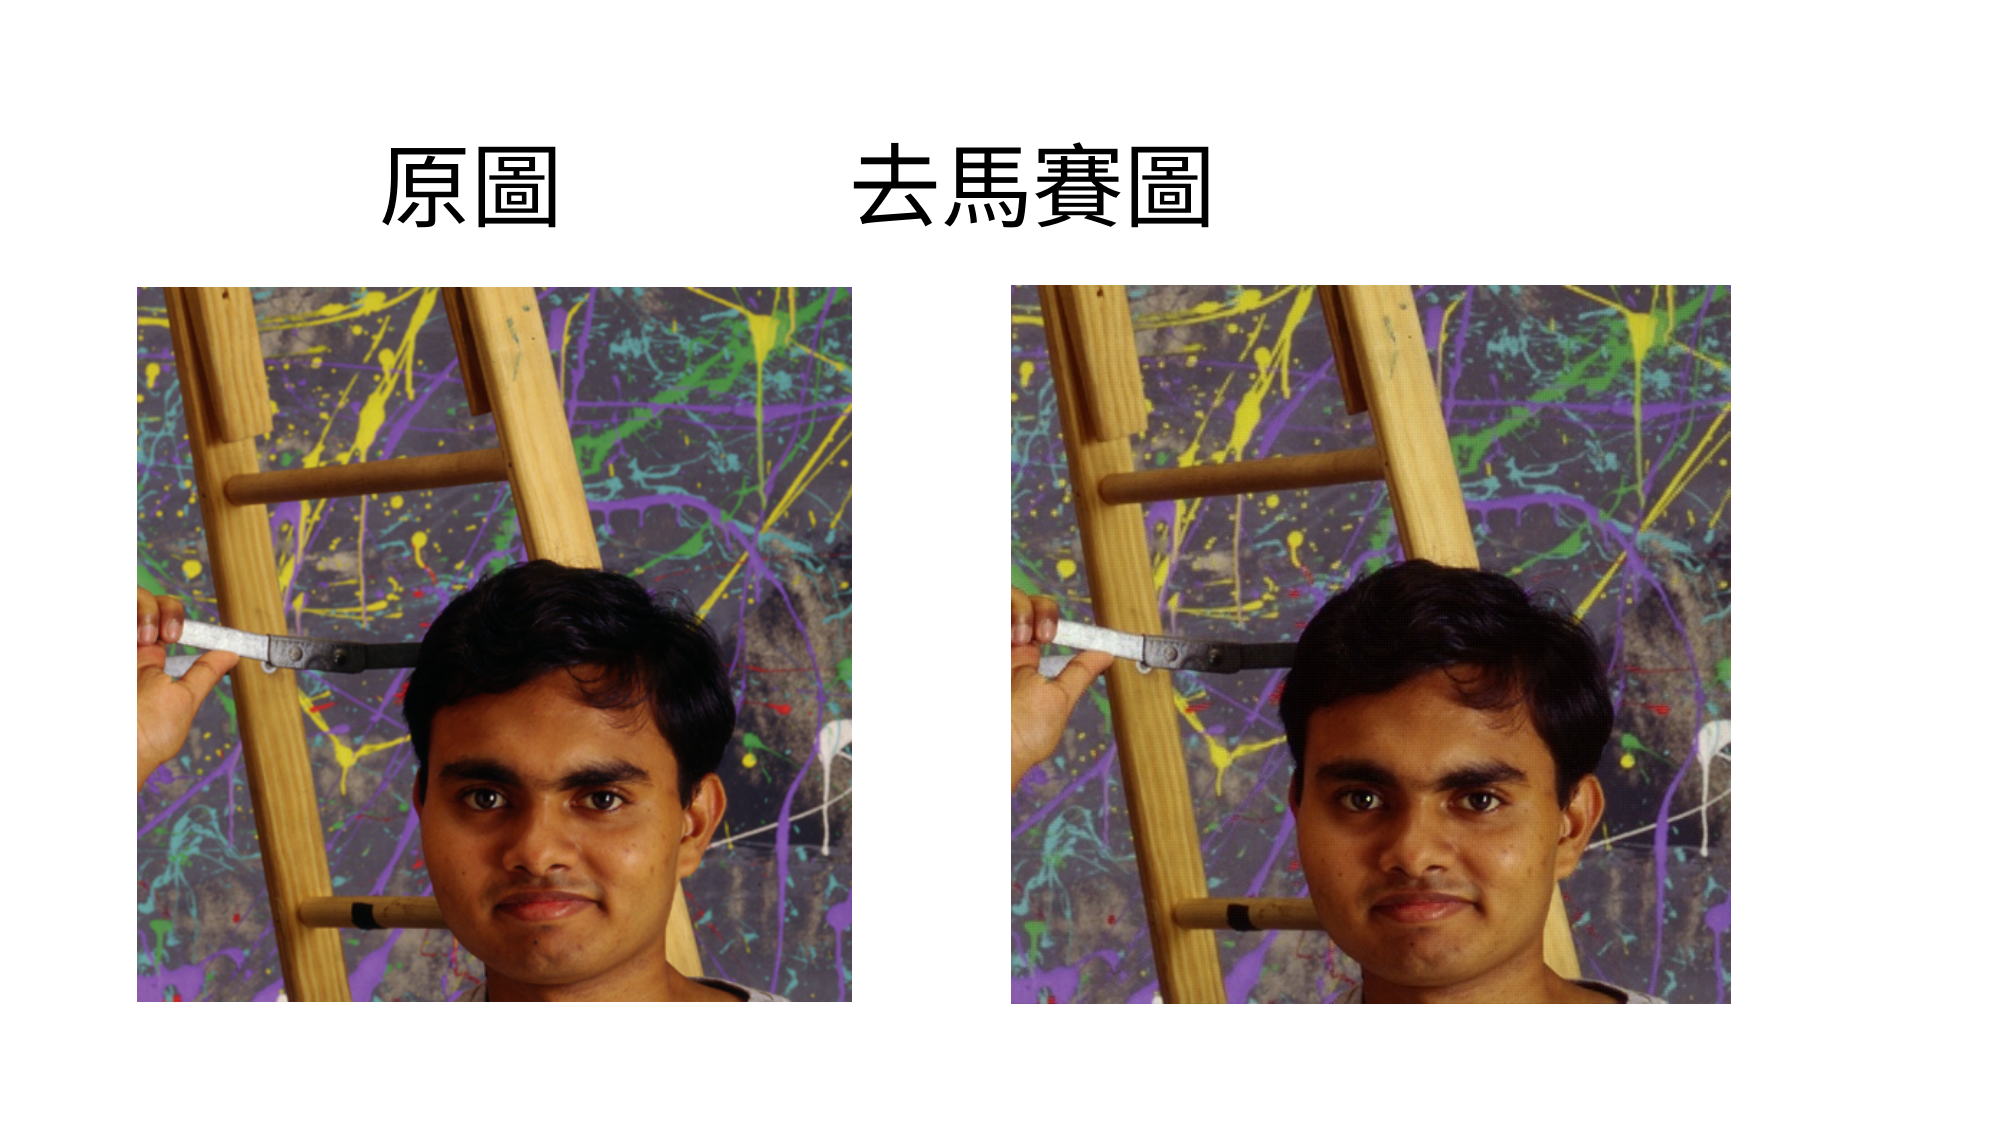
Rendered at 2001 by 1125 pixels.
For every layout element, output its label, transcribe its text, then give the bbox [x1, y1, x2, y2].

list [137, 287, 852, 1002]
title 原圖 去馬賽圖 [137, 82, 1863, 300]
picture [1011, 285, 1731, 1004]
